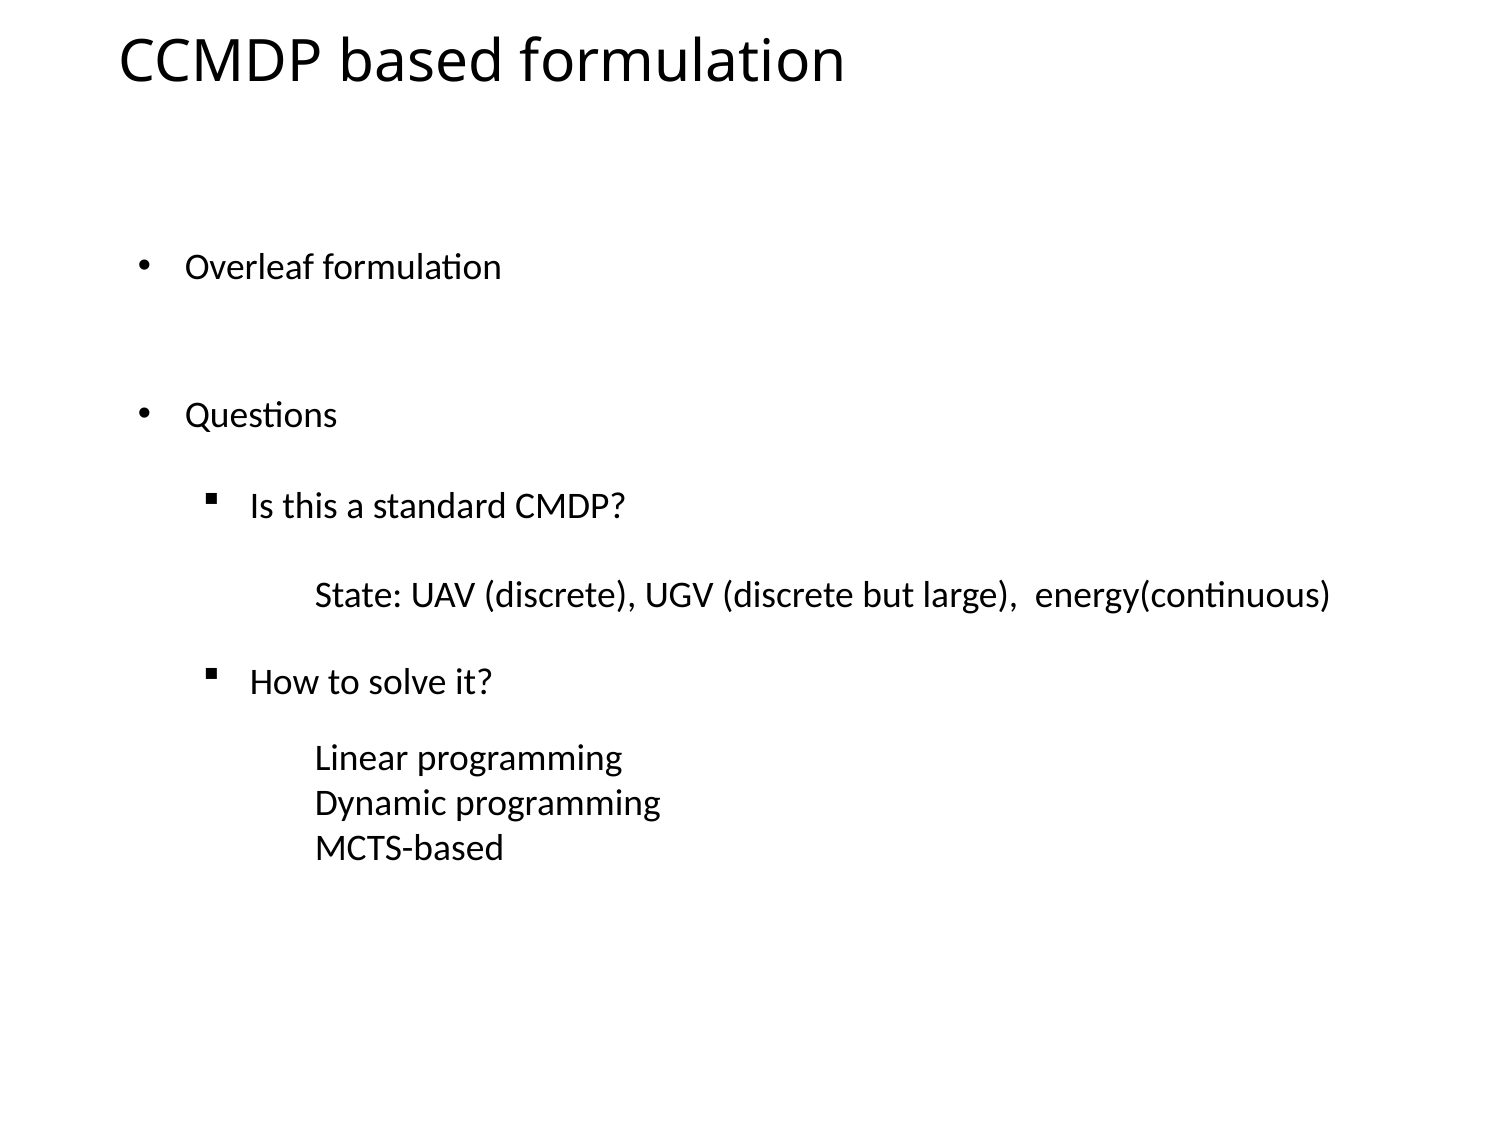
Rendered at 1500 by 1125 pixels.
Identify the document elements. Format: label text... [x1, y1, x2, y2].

text_box Is this a standard CMDP? [188, 473, 1063, 534]
text_box Linear programming Dynamic programming MCTS-based [300, 725, 1468, 876]
title CCMDP based formulation [103, 23, 1397, 102]
text_box State: UAV (discrete), UGV (discrete but large), energy(continuous) [300, 562, 1468, 623]
text_box Questions [123, 382, 1128, 443]
text_box How to solve it? [188, 649, 1063, 709]
text_box Overleaf formulation [123, 234, 1128, 295]
